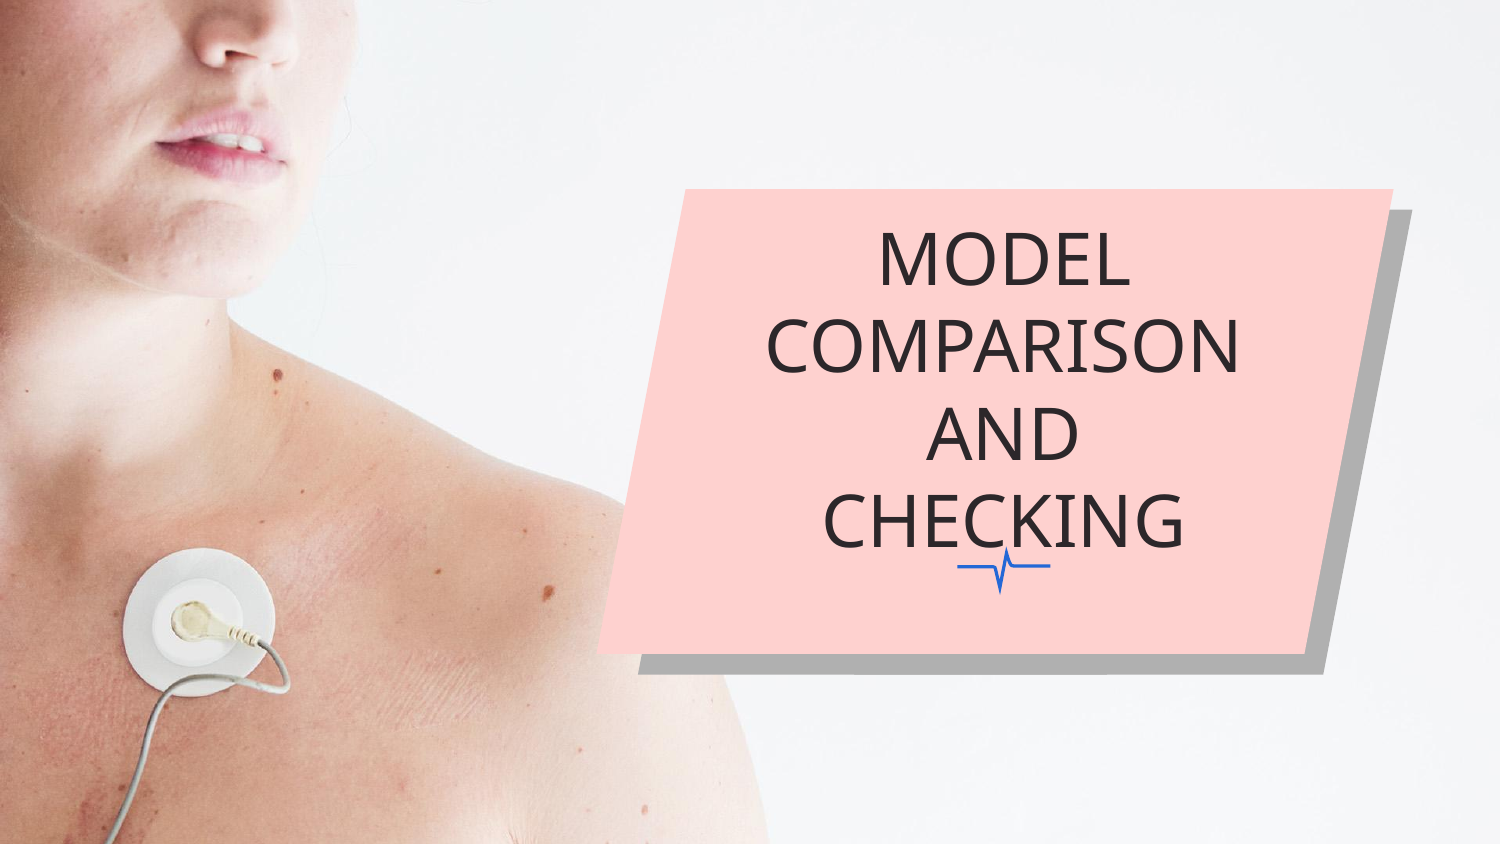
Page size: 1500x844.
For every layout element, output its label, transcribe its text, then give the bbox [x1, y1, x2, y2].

title MODEL COMPARISON AND CHECKING [730, 219, 1278, 555]
picture [0, 0, 1500, 844]
